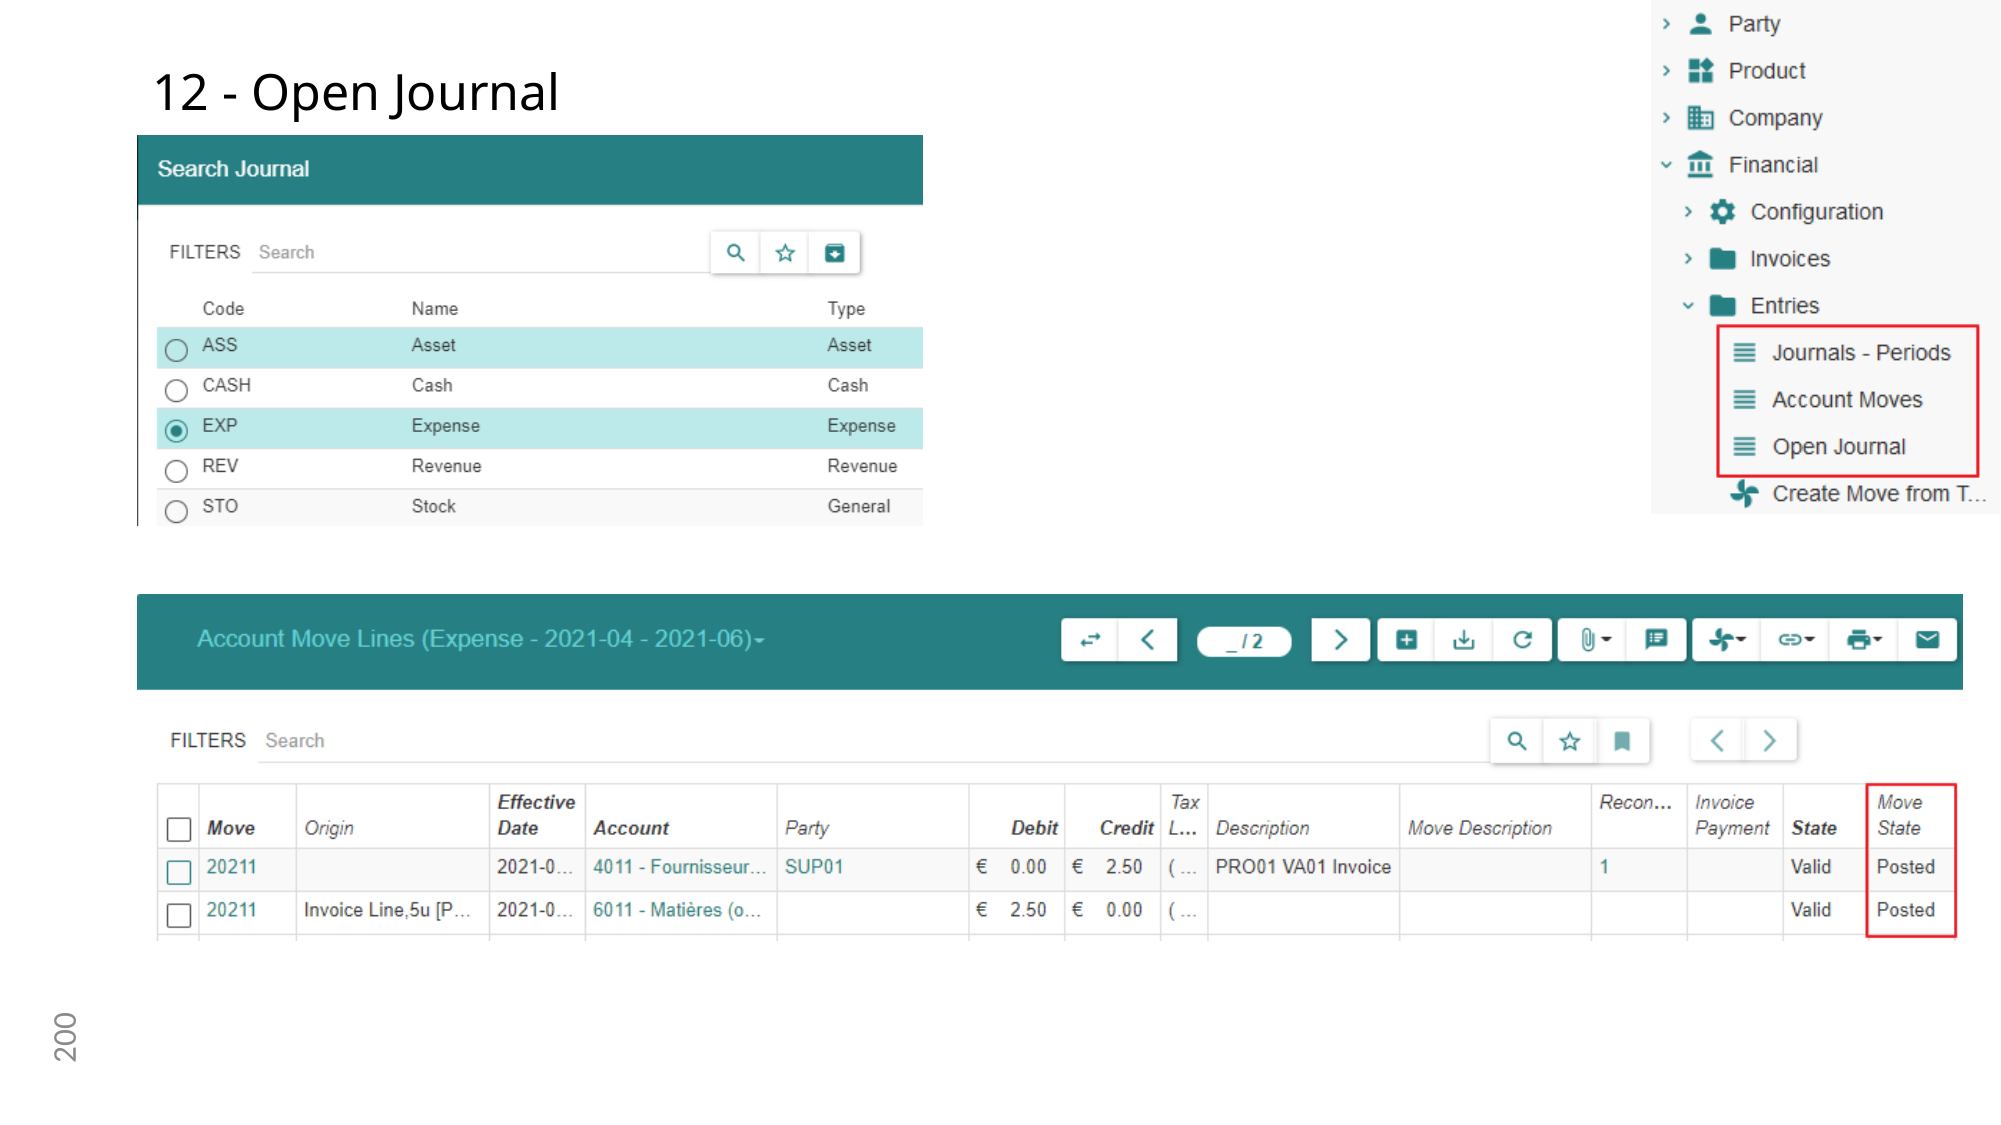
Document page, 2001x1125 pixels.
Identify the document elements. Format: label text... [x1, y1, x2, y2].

picture [1651, 0, 2000, 515]
picture [137, 135, 923, 526]
picture [137, 594, 1963, 941]
slide_number 200 [32, 969, 93, 1108]
title 12 - Open Journal [137, 59, 1651, 136]
